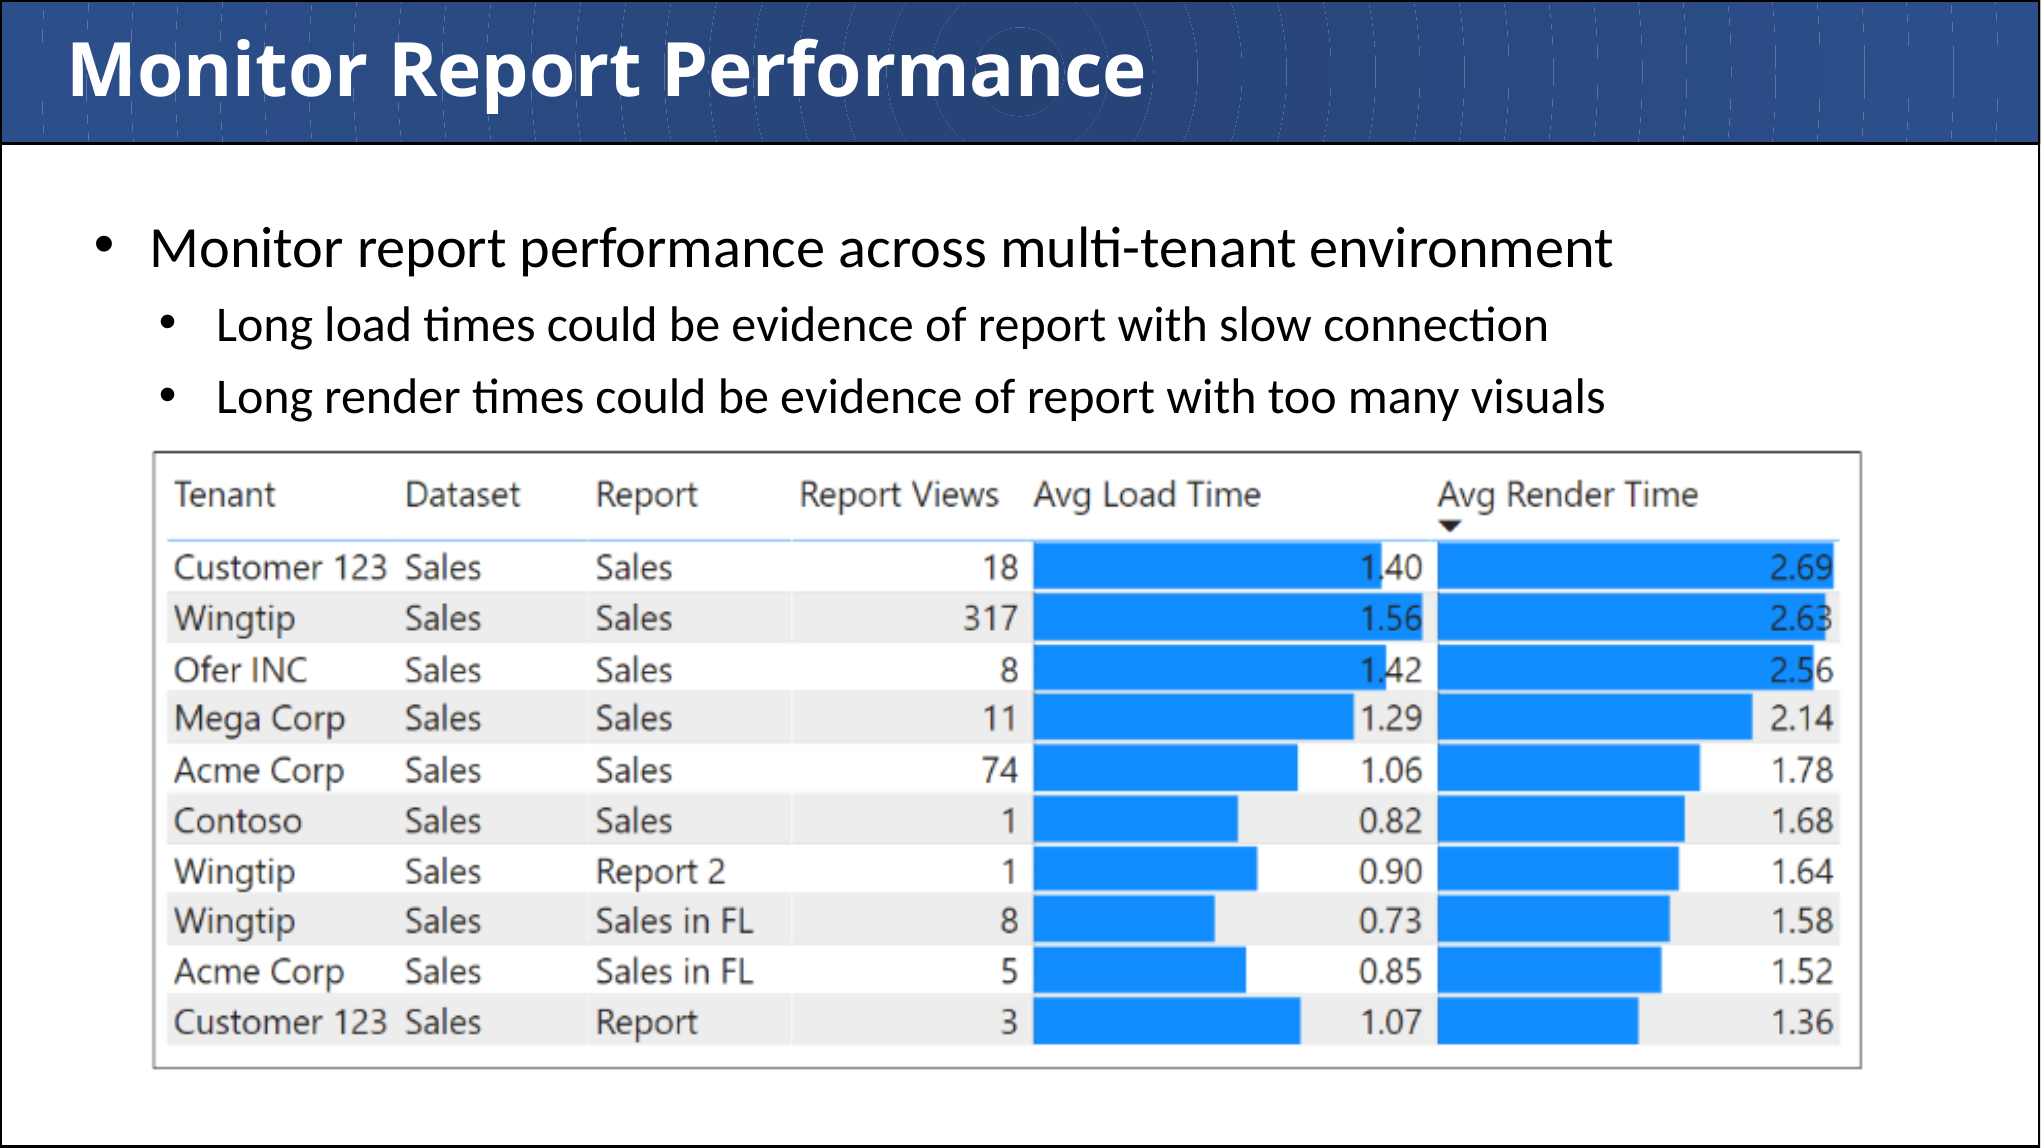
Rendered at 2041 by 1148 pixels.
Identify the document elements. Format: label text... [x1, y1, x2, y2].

title Monitor Report Performance [51, 31, 1988, 113]
picture [130, 431, 1877, 1084]
list Monitor report performance across multi-tenant environment Long load times could be evidence of report with slow connection Long render times could be evidence of report with too many visuals [79, 201, 1988, 434]
